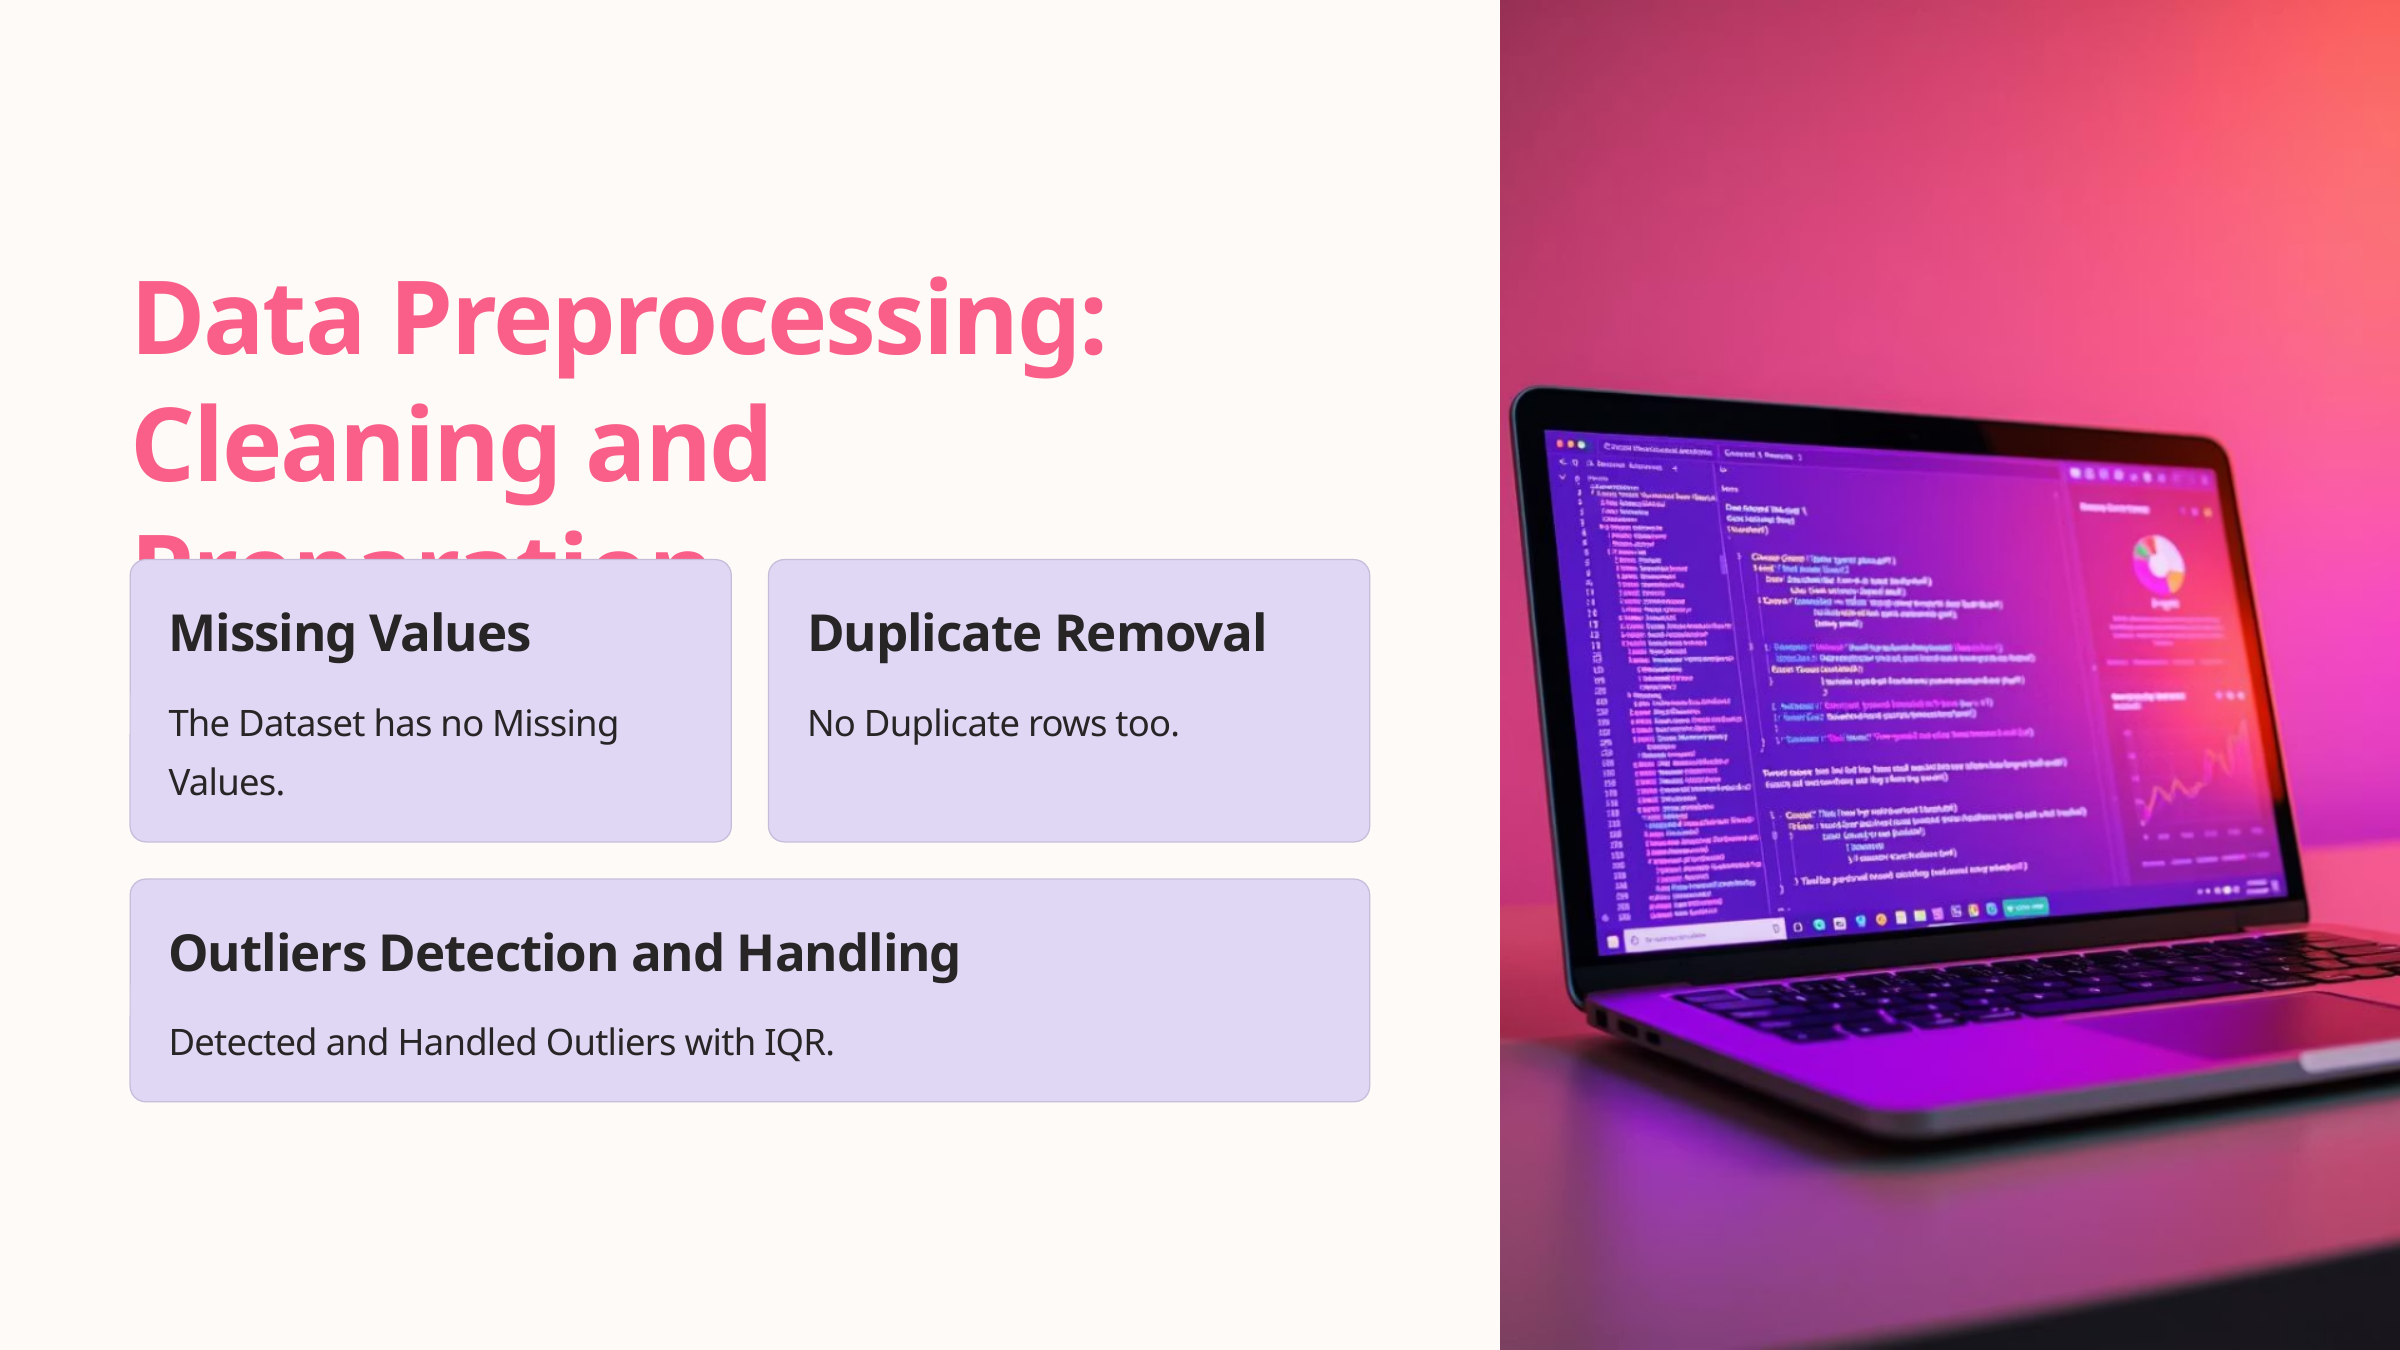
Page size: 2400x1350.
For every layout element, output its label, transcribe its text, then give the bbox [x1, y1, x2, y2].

text_box [130, 879, 1370, 1102]
text_box No Duplicate rows too. [806, 684, 1332, 744]
text_box Detected and Handled Outliers with IQR. [168, 1003, 1332, 1064]
text_box [768, 559, 1370, 842]
text_box Data Preprocessing: Cleaning and Preparation [130, 248, 1370, 504]
text_box Outliers Detection and Handling [168, 917, 901, 982]
text_box Duplicate Removal [807, 598, 1319, 663]
text_box The Dataset has no Missing Values. [168, 684, 693, 804]
text_box [130, 559, 732, 842]
text_box Missing Values [168, 598, 681, 663]
picture [1499, 0, 2400, 1350]
